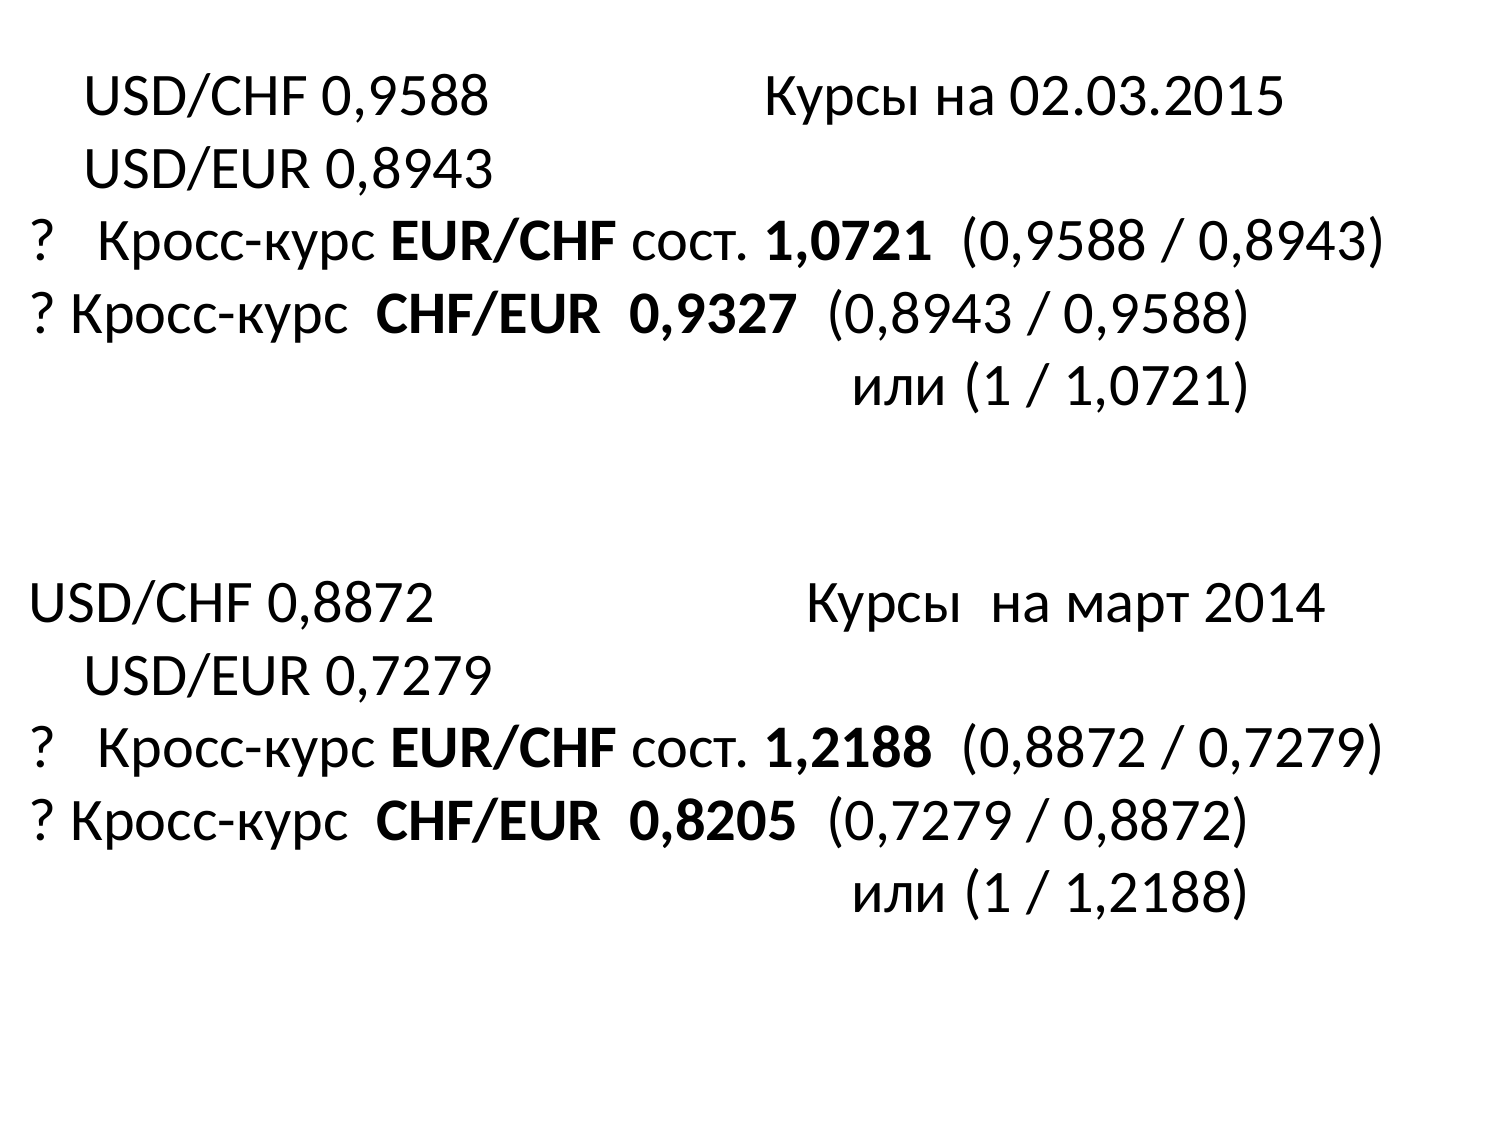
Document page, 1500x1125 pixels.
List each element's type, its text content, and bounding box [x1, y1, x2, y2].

title USD/CHF 0,9588 Курсы на 02.03.2015 USD/EUR 0,8943 ? Кросс-курс EUR/CHF сост. 1,0721 (0,9588 / 0,8943) ? Кросс-курс CHF/EUR 0,9327 (0,8943 / 0,9588) или (1 / 1,0721) USD/CHF 0,8872 Курсы на март 2014 USD/EUR 0,7279 ? Кросс-курс EUR/CHF сост. 1,2188 (0,8872 / 0,7279) ? Кросс-курс CHF/EUR 0,8205 (0,7279 / 0,8872) или (1 / 1,2188) [0, 0, 1500, 1125]
